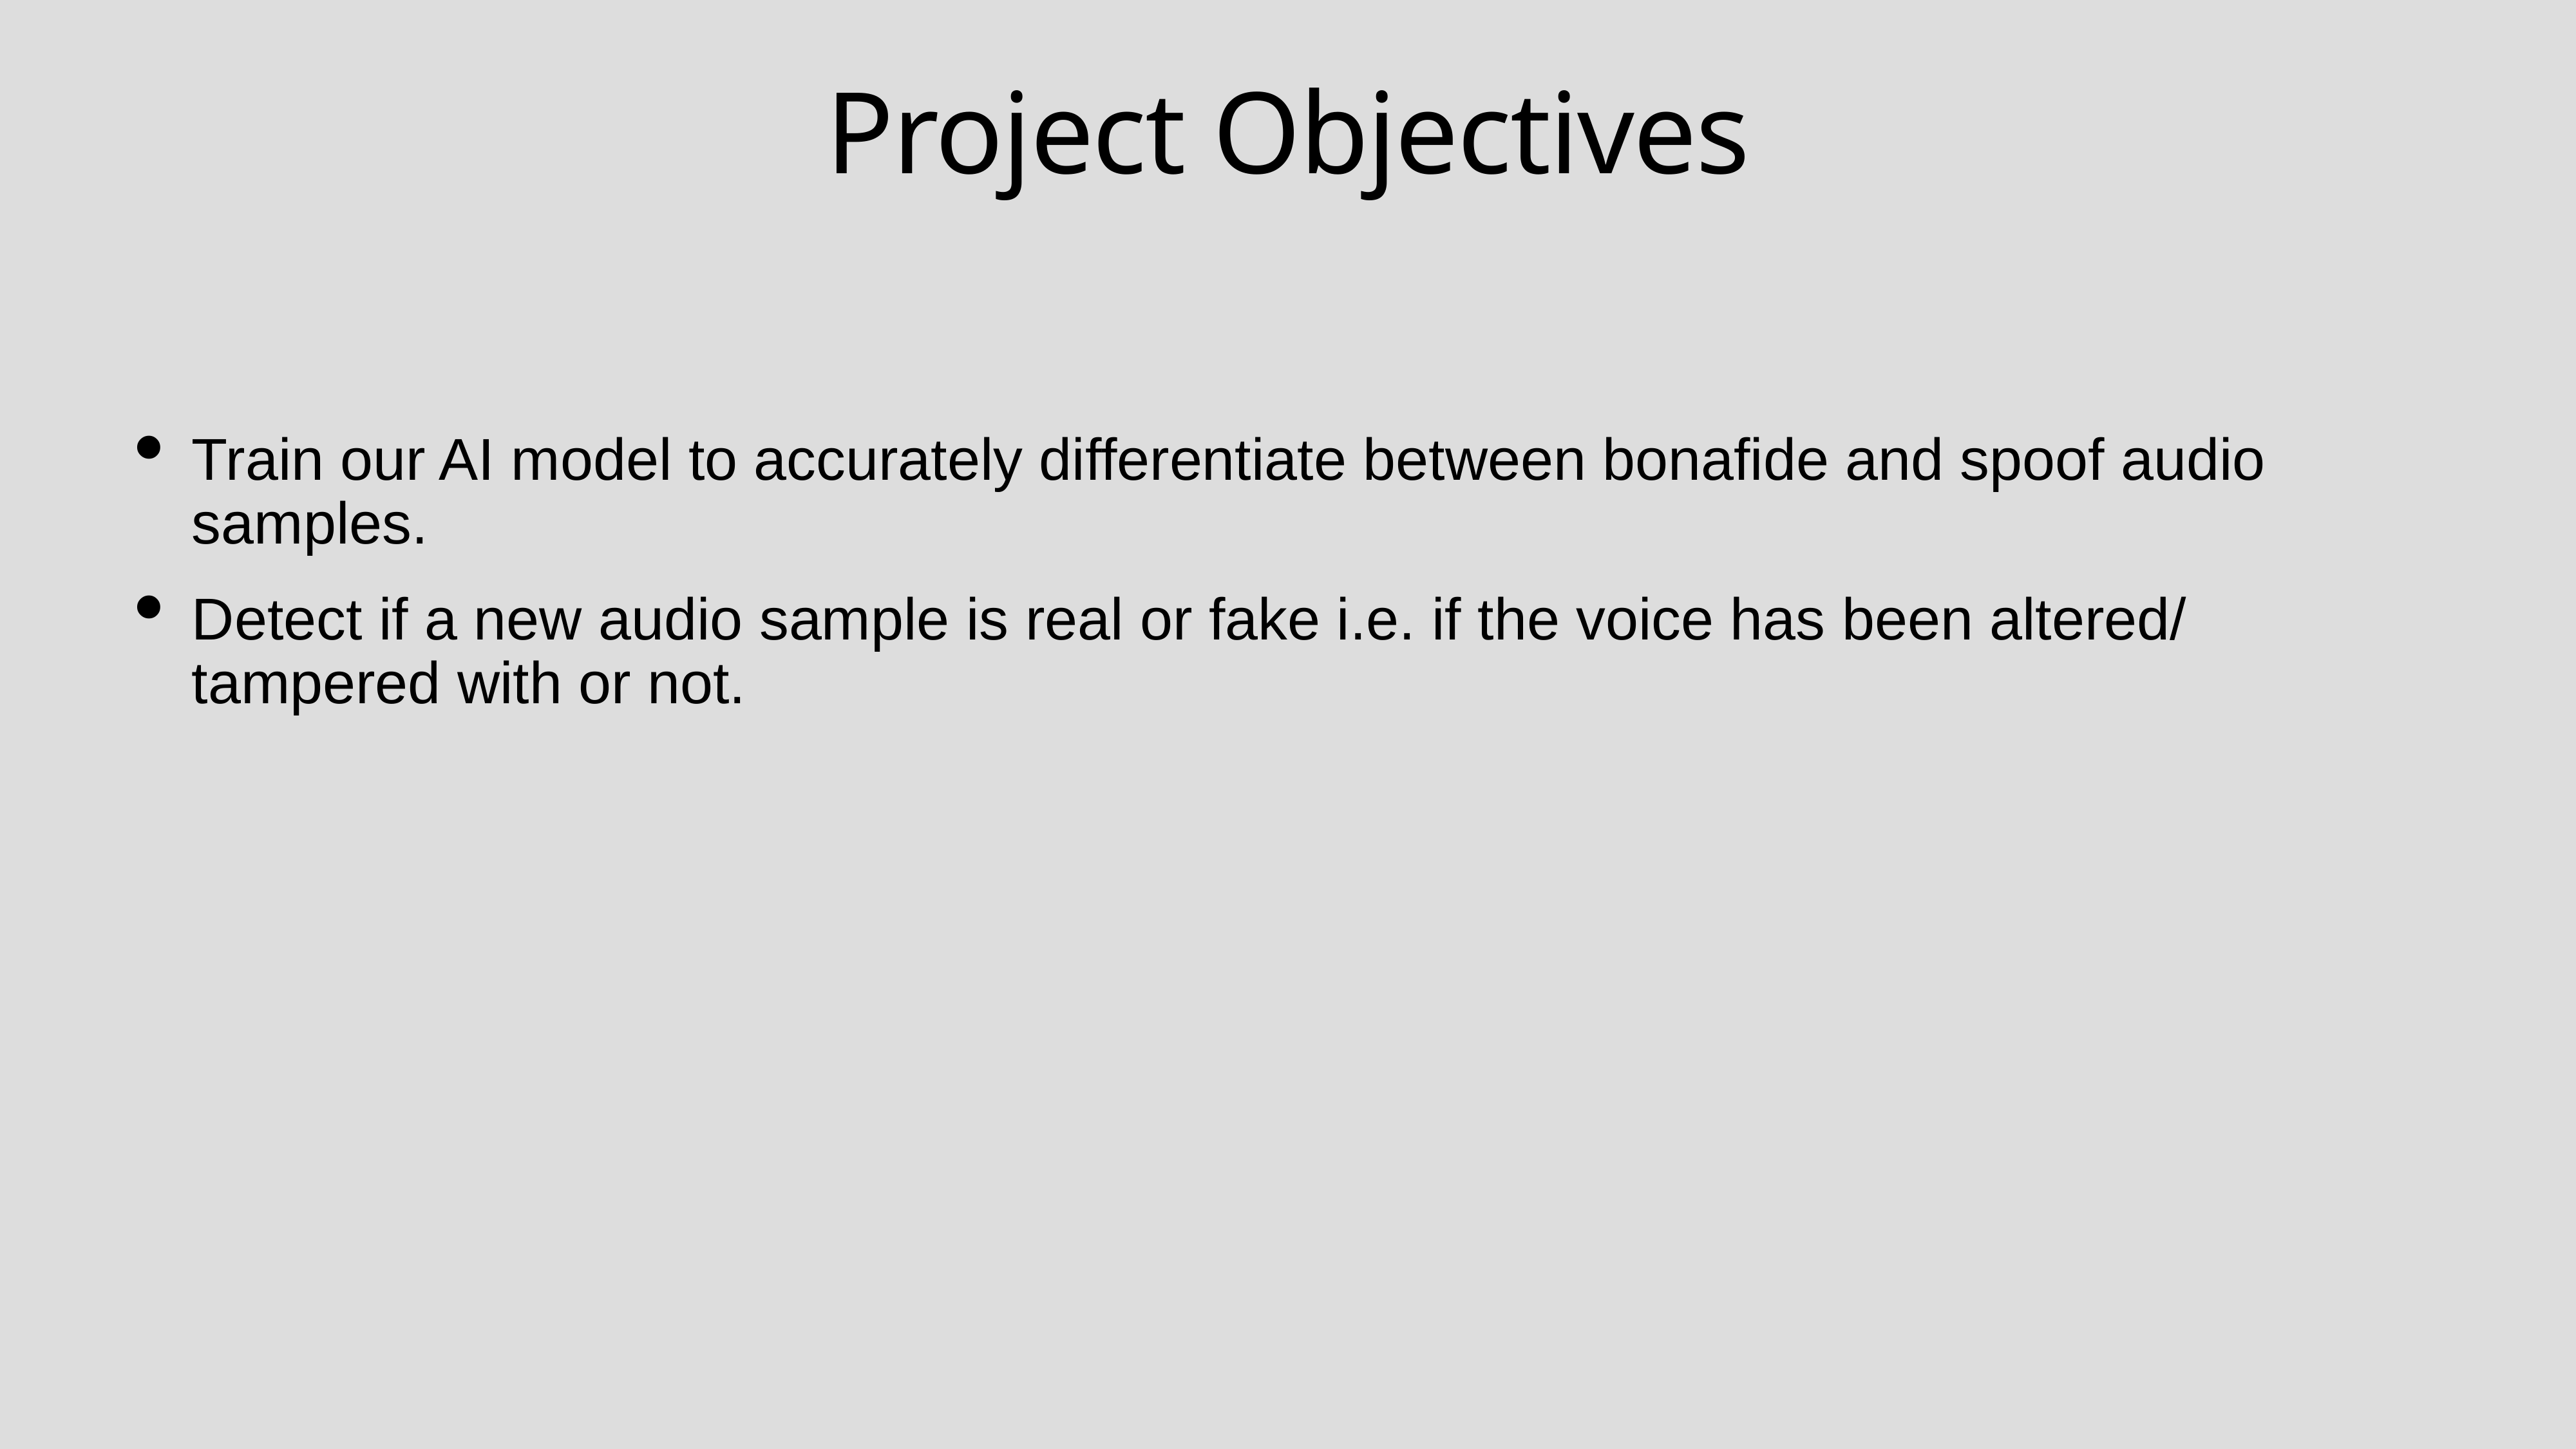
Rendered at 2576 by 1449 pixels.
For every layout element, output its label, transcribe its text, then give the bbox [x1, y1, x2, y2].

title Project Objectives [128, 81, 2448, 265]
list Train our AI model to accurately differentiate between bonafide and spoof audio samples. Detect if a new audio sample is real or fake i.e. if the voice has been altered/ tampered with or not. [128, 423, 2448, 1321]
